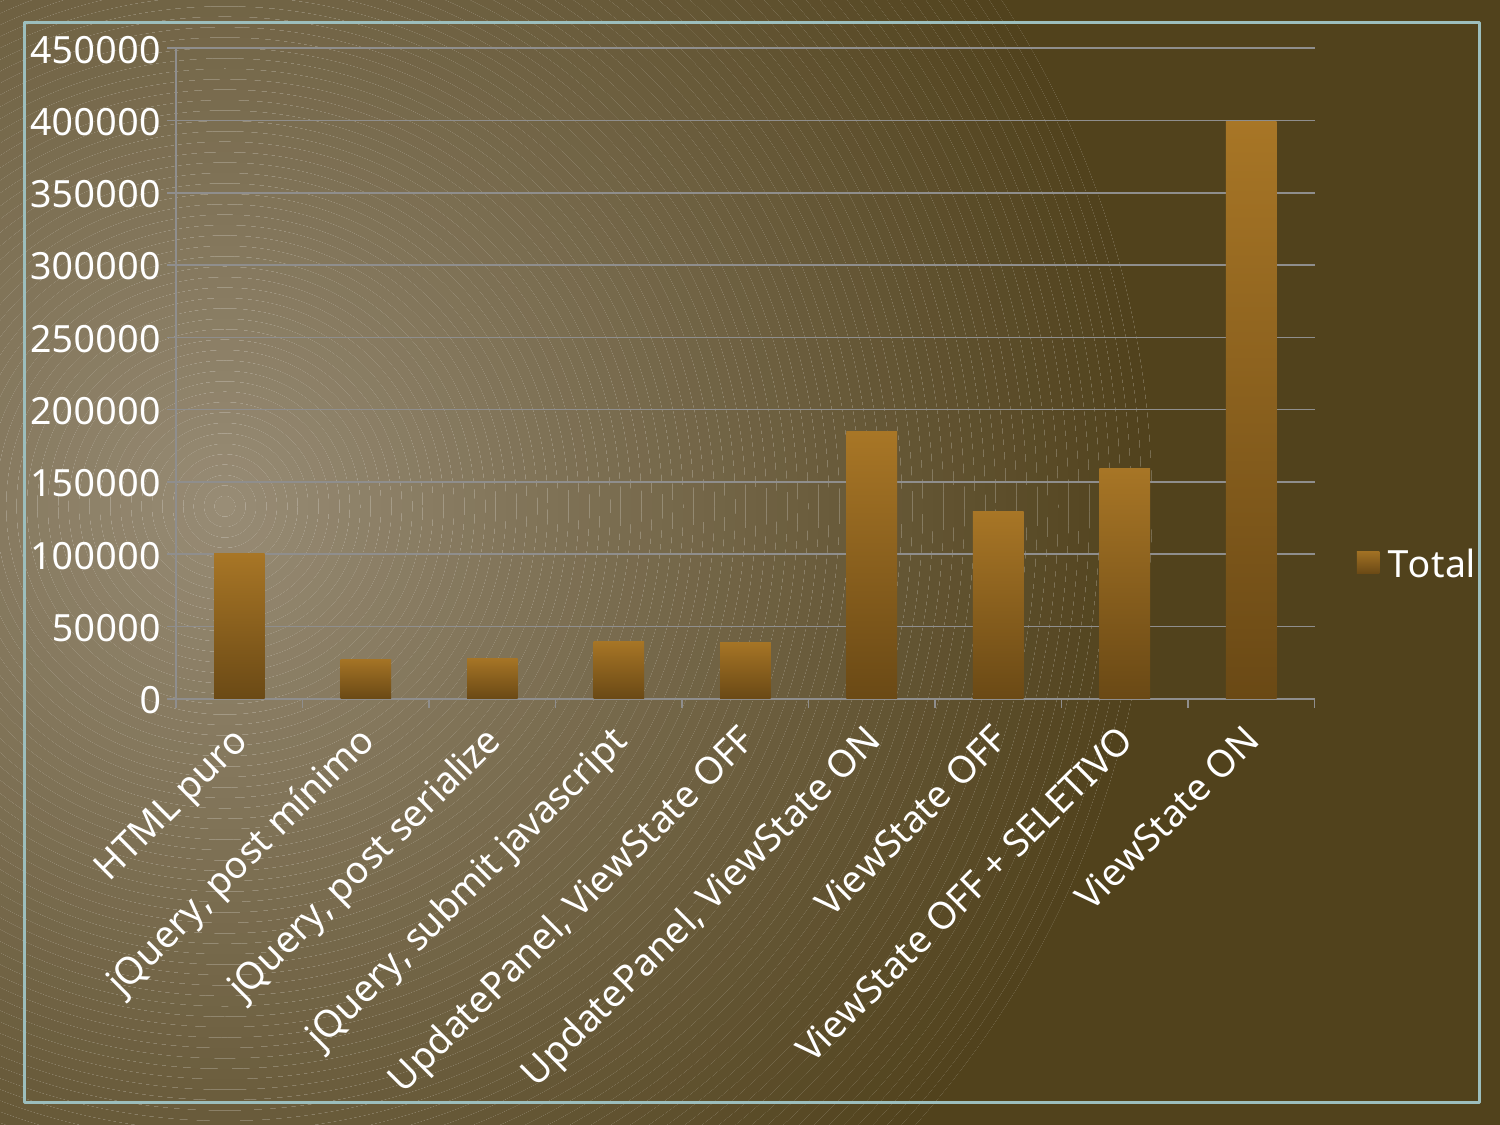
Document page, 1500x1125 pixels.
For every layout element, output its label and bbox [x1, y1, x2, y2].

chart [0, 0, 1500, 1125]
